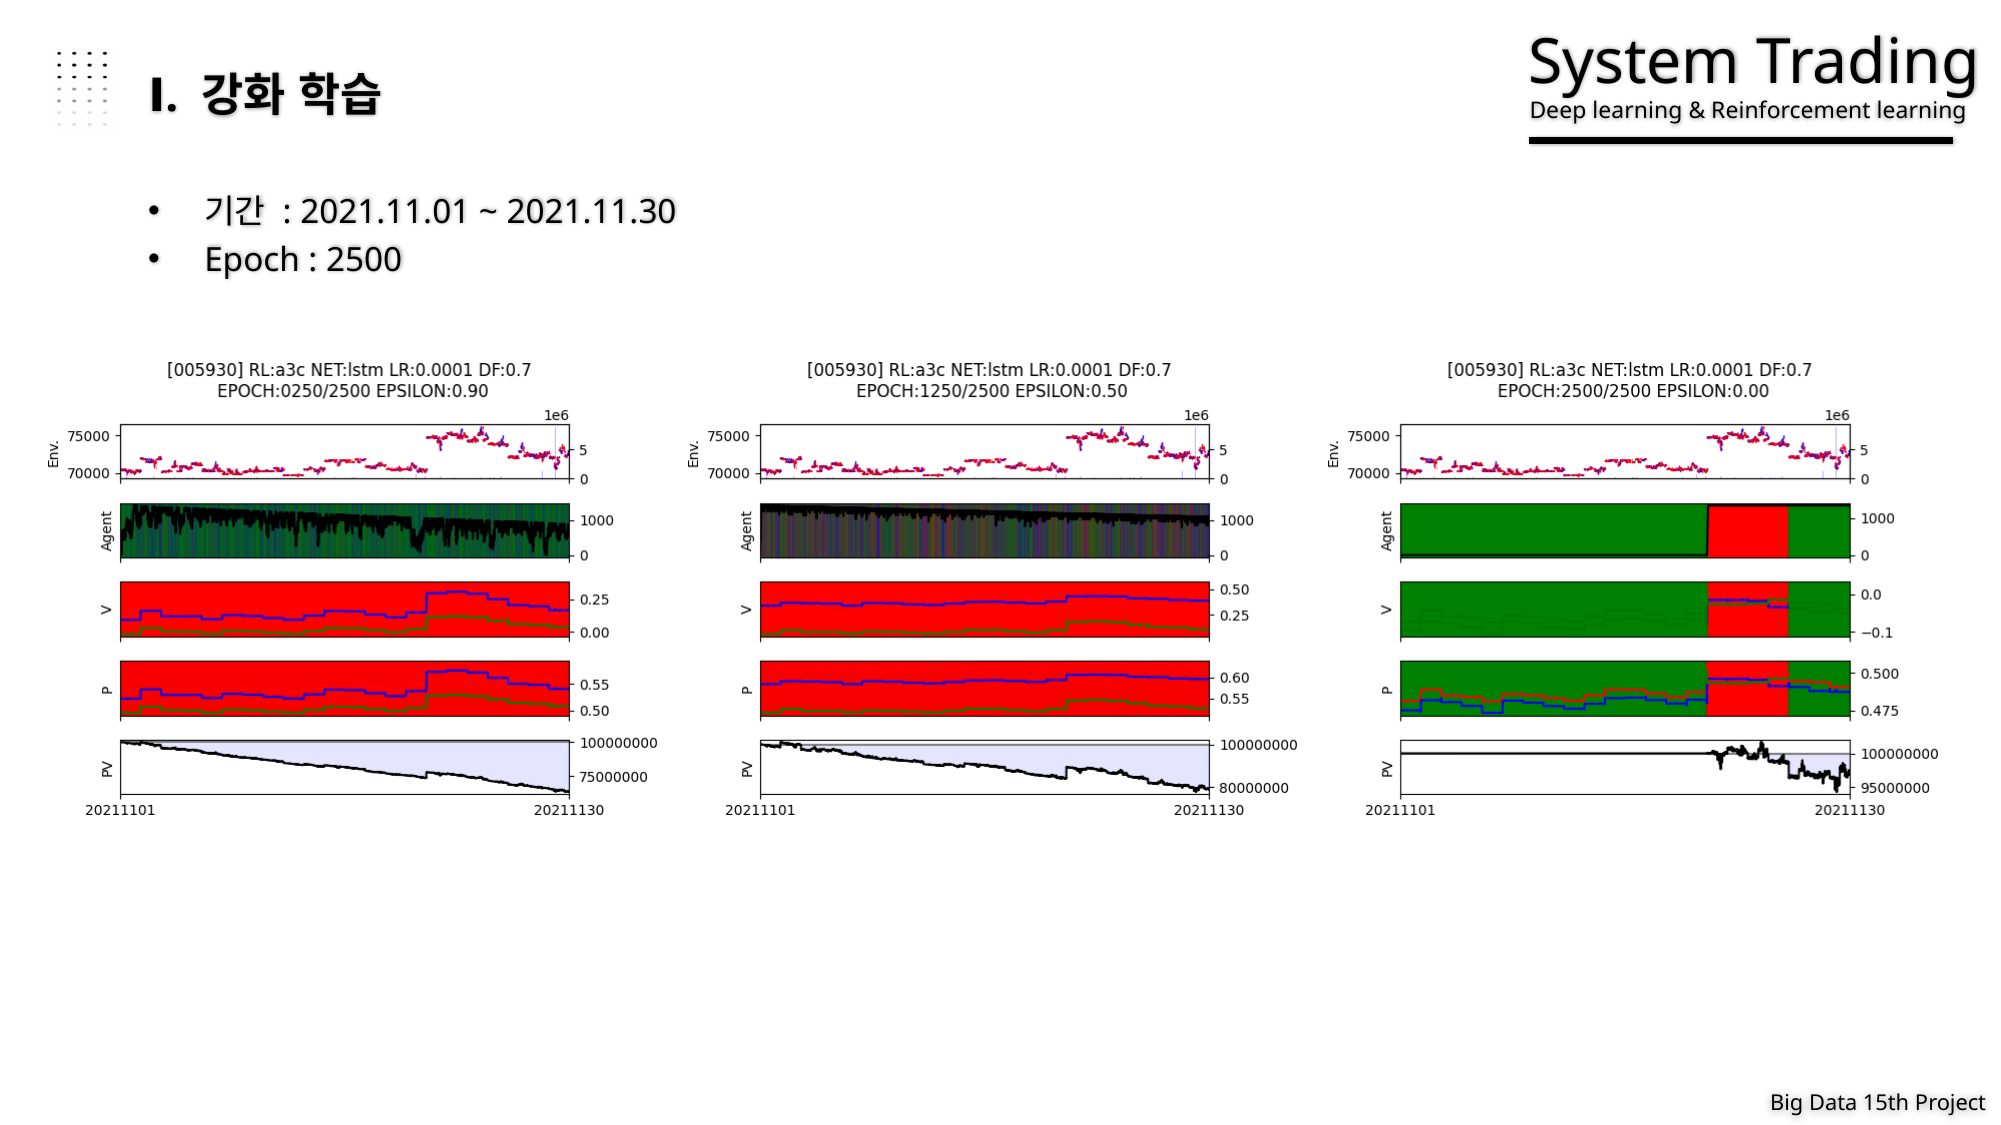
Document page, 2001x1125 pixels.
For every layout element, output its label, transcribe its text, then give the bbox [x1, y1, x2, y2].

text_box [1513, 14, 2000, 141]
text_box Ⅰ. 강화 학습 [133, 50, 1003, 122]
picture [49, 47, 115, 133]
picture [32, 352, 1954, 833]
text_box Big Data 15th Project [1535, 1076, 2000, 1116]
text_box 기간 : 2021.11.01 ~ 2021.11.30 Epoch : 2500 [132, 174, 1530, 293]
